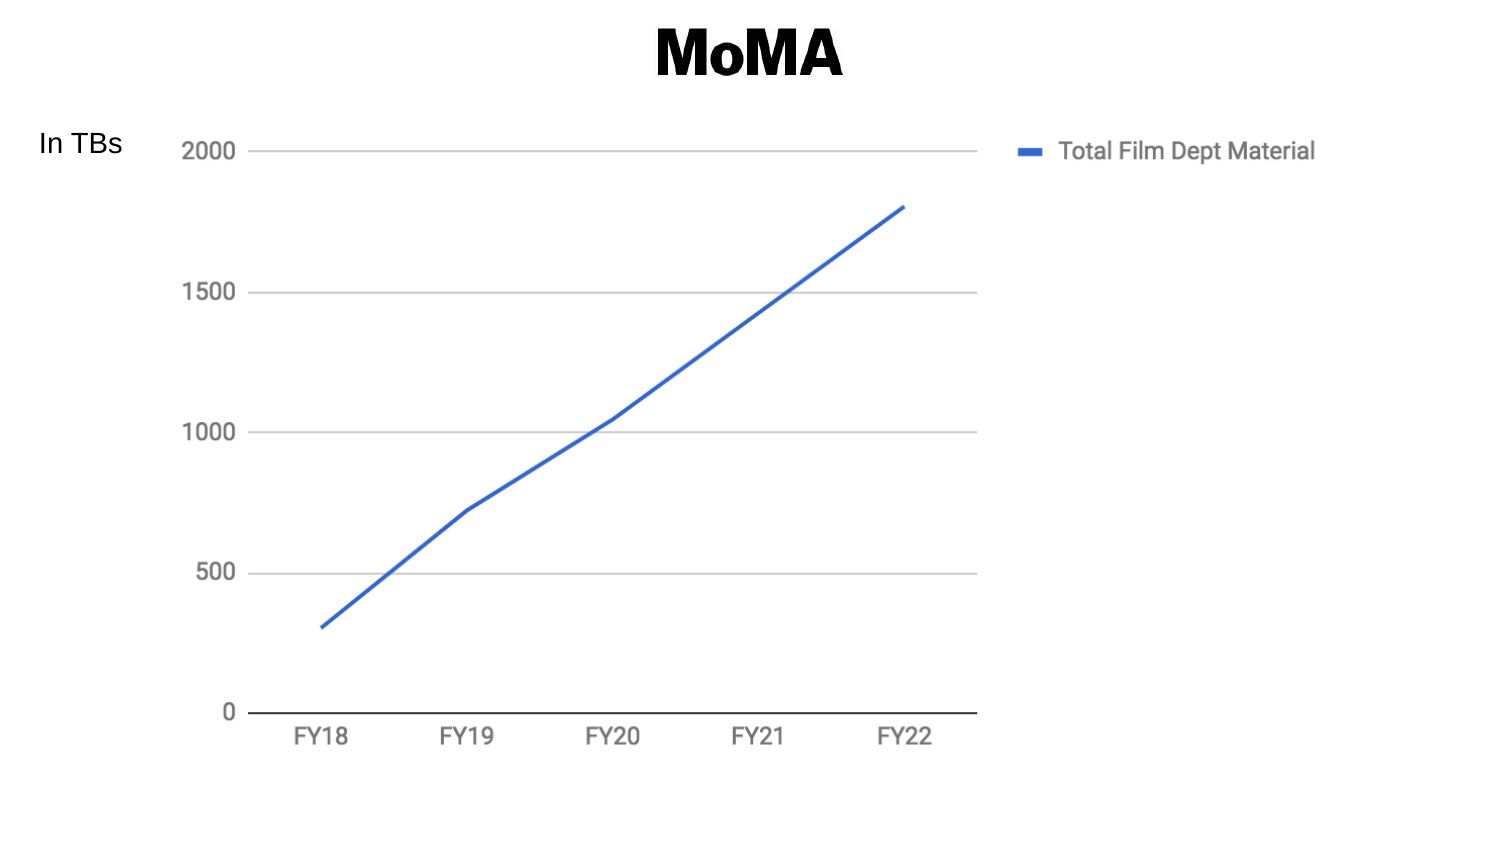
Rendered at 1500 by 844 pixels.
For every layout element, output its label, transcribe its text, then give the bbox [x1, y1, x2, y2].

picture [144, 121, 1356, 787]
picture [652, 20, 848, 81]
text_box In TBs [23, 109, 163, 141]
